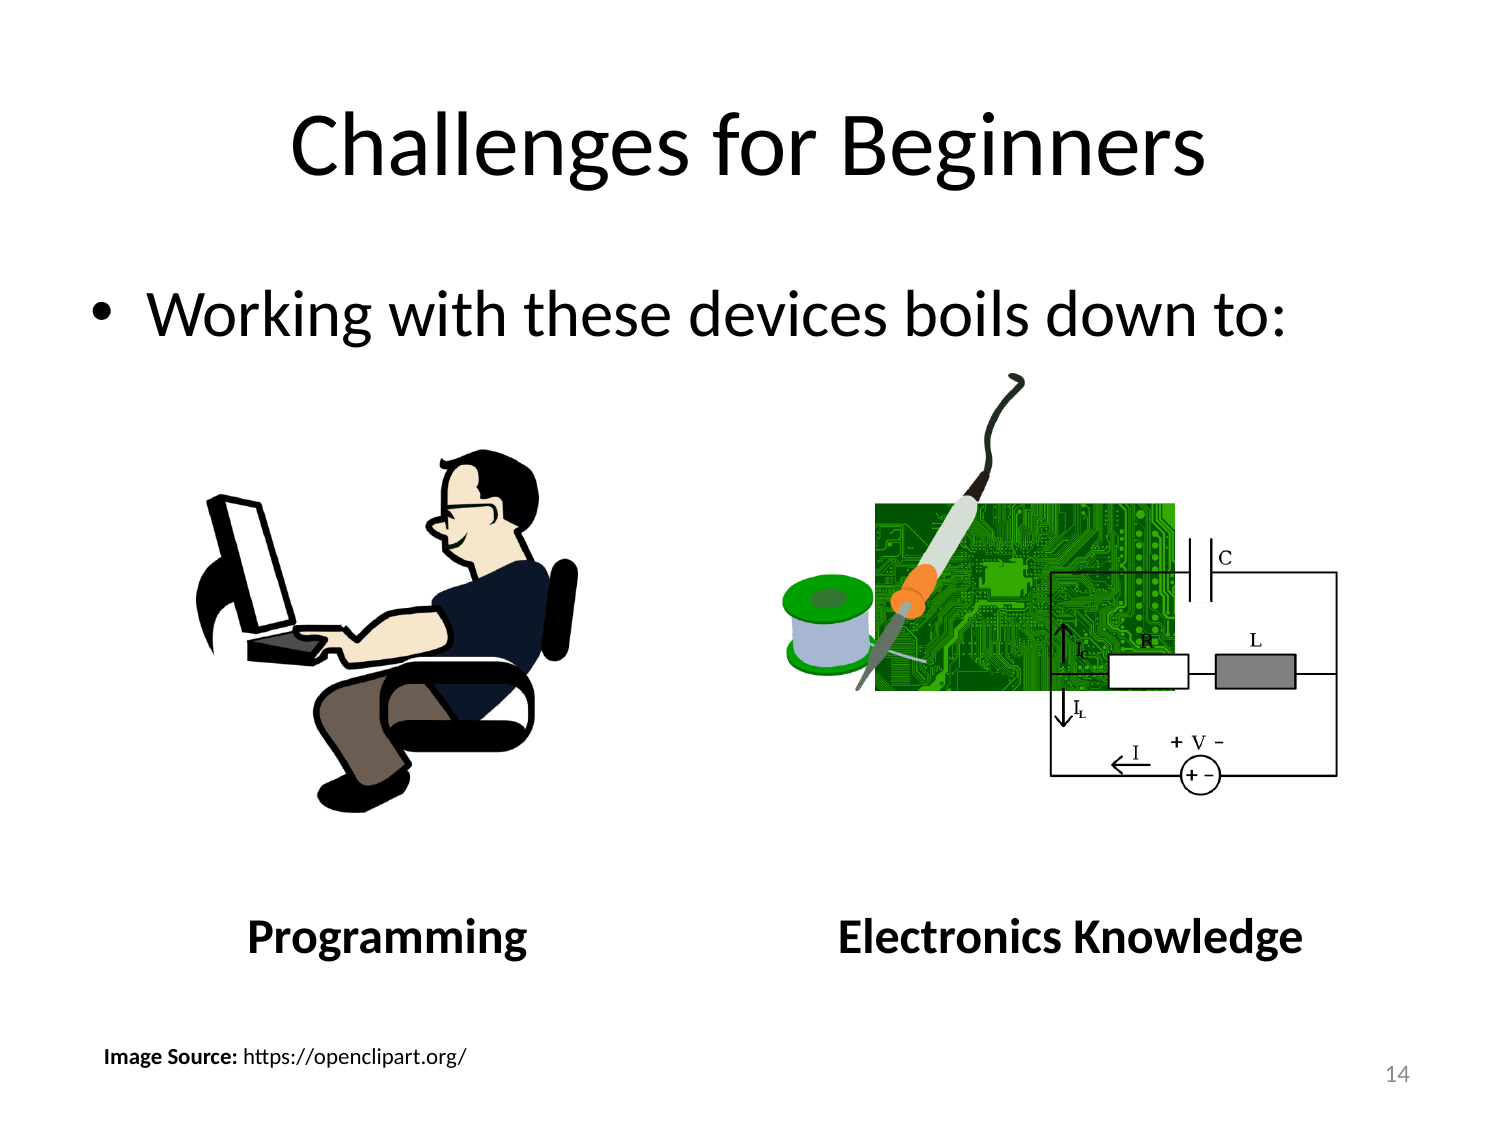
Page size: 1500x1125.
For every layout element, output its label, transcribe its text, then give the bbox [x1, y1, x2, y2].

text_box Image Source: https://openclipart.org/ [89, 1033, 483, 1077]
list Working with these devices boils down to: [75, 262, 1425, 374]
slide_number 14 [1074, 1042, 1425, 1103]
text_box Programming [137, 895, 638, 971]
title Challenges for Beginners [75, 45, 1425, 233]
picture [196, 449, 579, 813]
text_box Electronics Knowledge [820, 895, 1321, 971]
picture [782, 373, 1338, 797]
